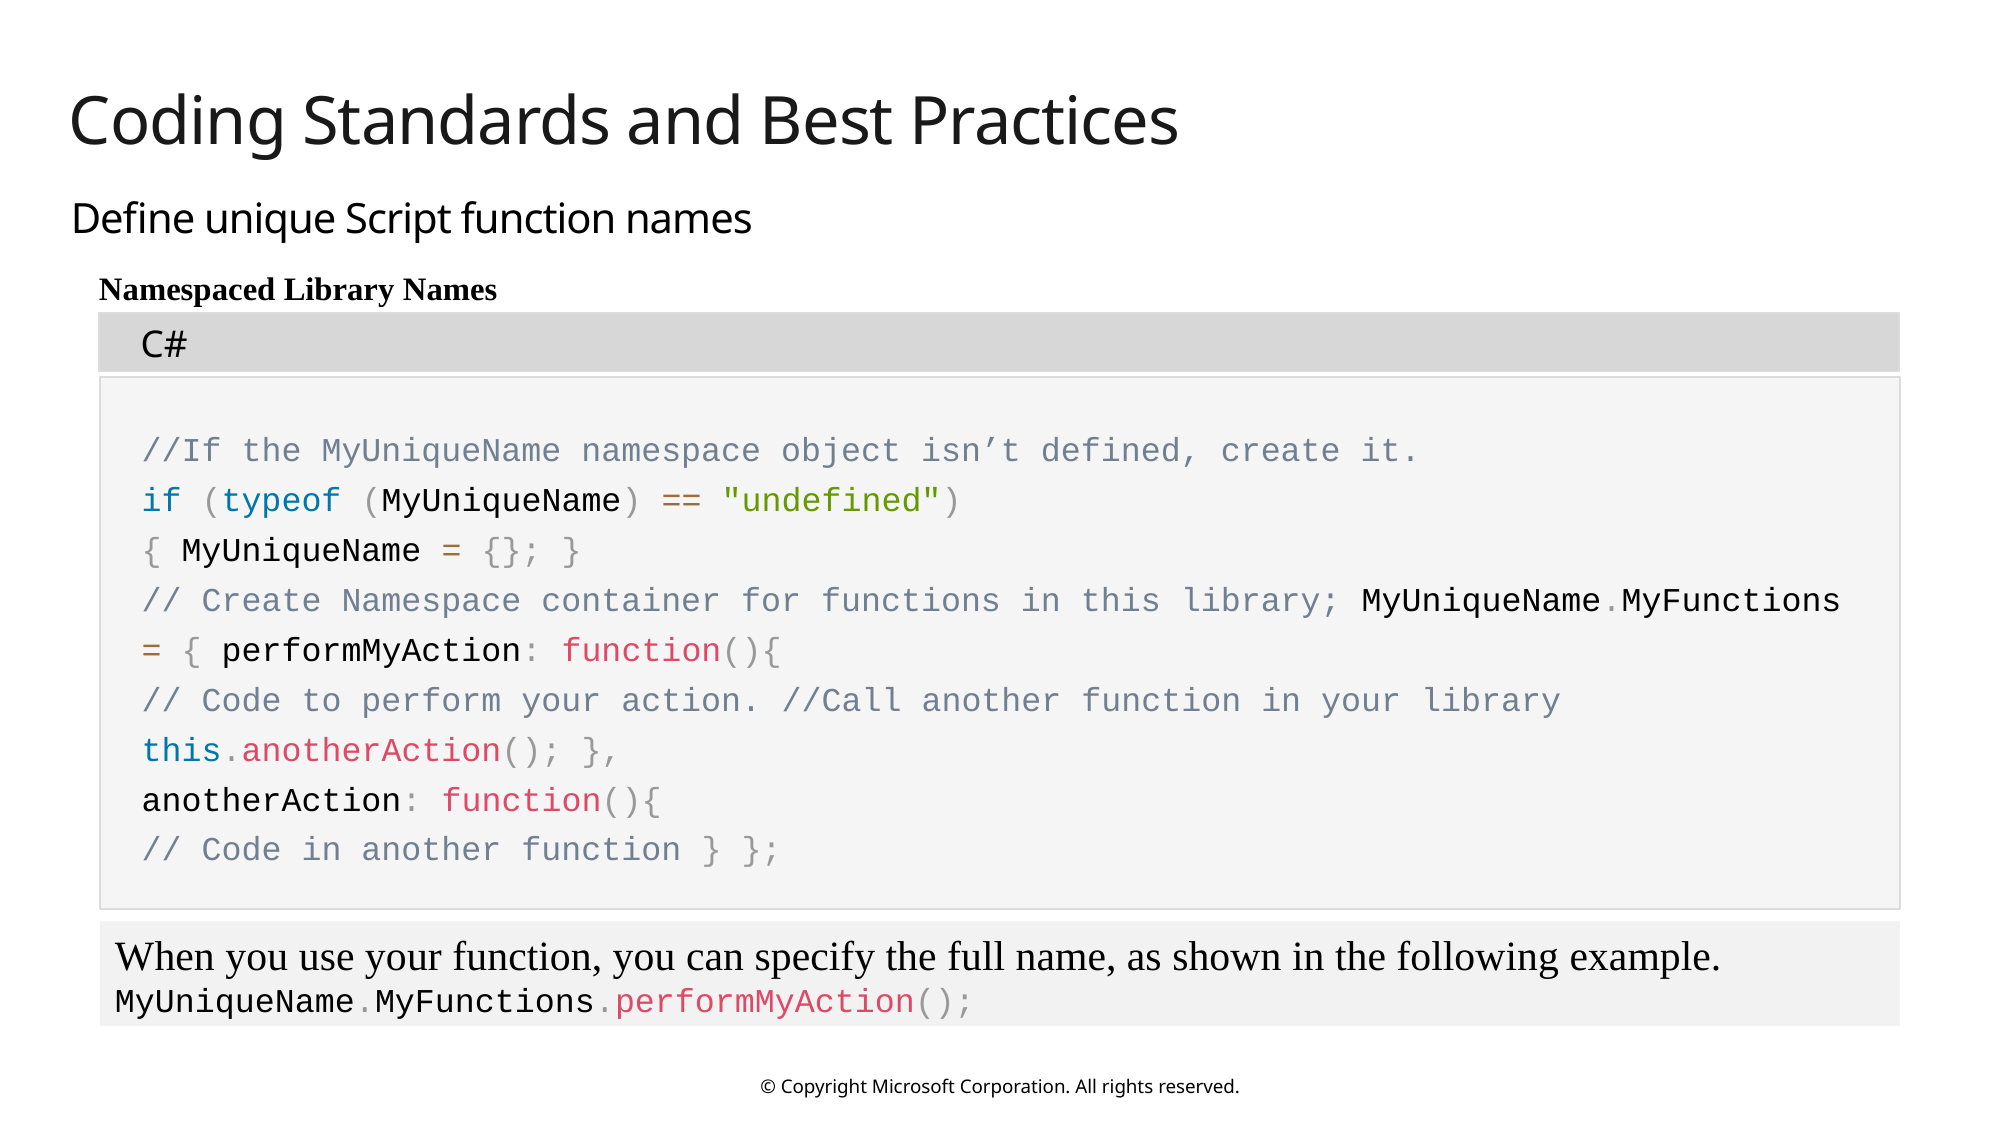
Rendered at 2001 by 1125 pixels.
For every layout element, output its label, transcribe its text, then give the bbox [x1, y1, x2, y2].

text_box When you use your function, you can specify the full name, as shown in the following example. MyUniqueName.MyFunctions.performMyAction(); [99, 921, 1900, 1027]
title Coding Standards and Best Practices [68, 72, 1930, 184]
list Define unique Script function names [70, 191, 1932, 243]
list Namespaced Library Names [98, 243, 1803, 312]
text_box C# [98, 312, 1900, 372]
text_box //If the MyUniqueName namespace object isn’t defined, create it. if (typeof (MyUniqueName) == "undefined") { MyUniqueName = {}; } // Create Namespace container for functions in this library; MyUniqueName.MyFunctions = { performMyAction: function(){ // Code to perform your action. //Call another function in your library this.anotherAction(); }, anotherAction: function(){ // Code in another function } }; [99, 376, 1901, 910]
